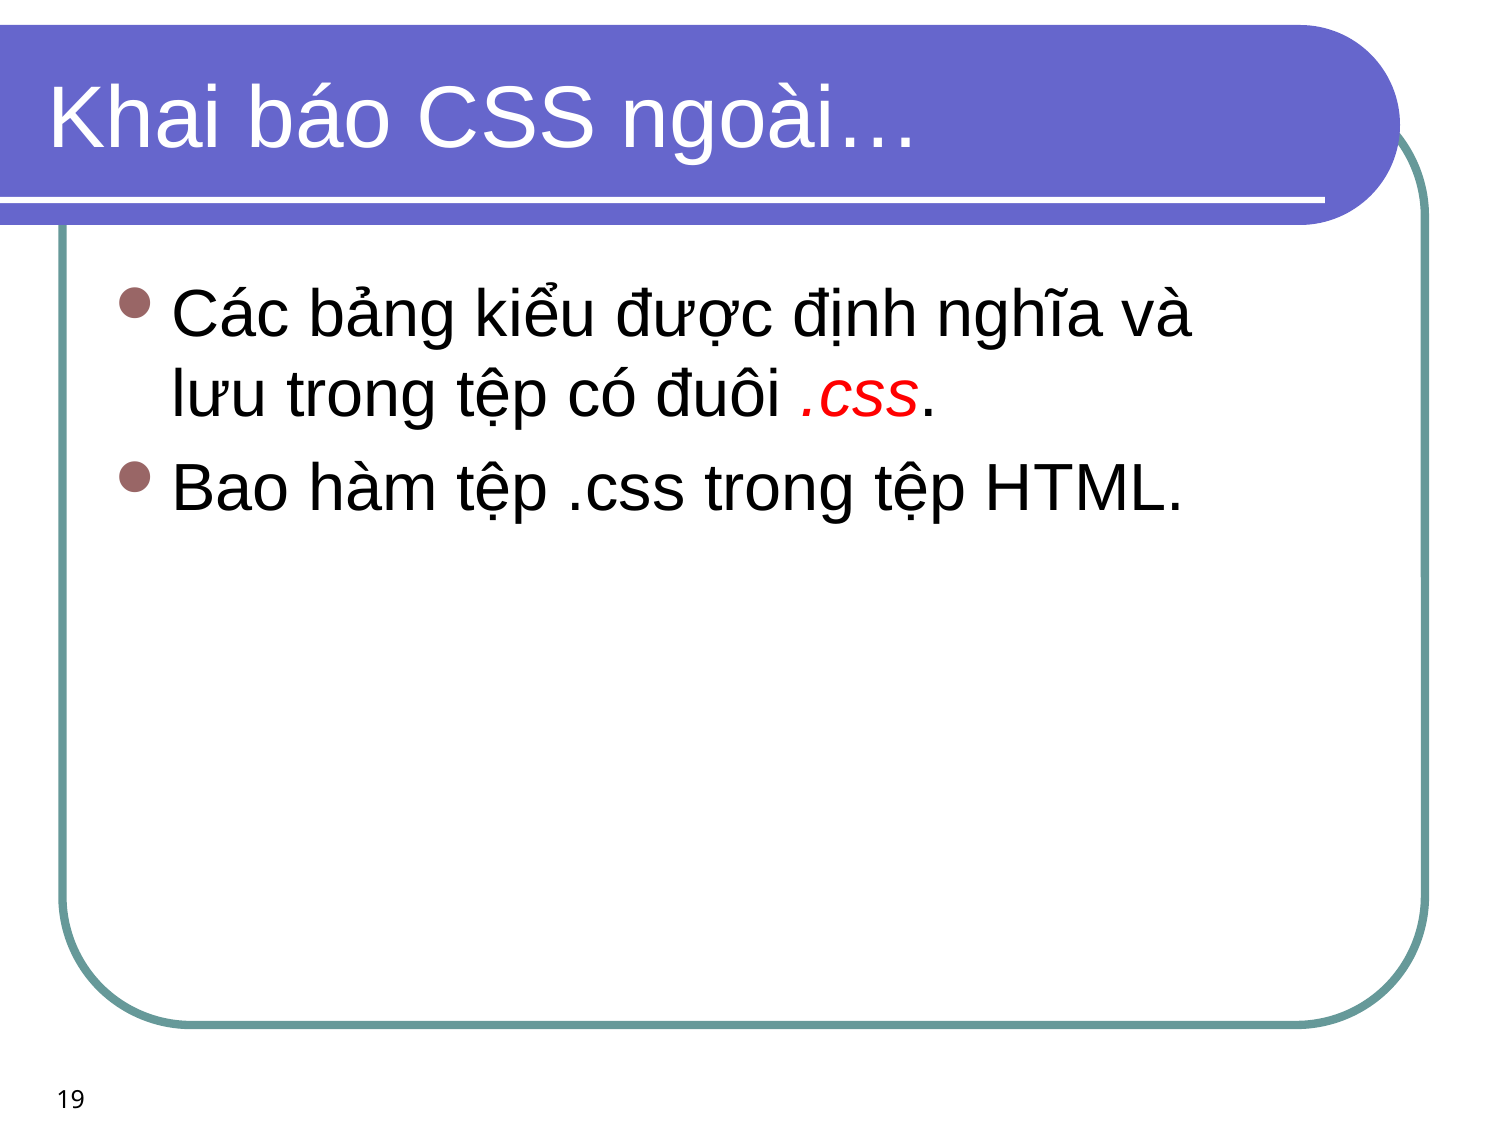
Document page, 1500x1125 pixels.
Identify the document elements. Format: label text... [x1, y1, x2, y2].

title Khai báo CSS ngoài… [32, 37, 1347, 188]
slide_number 19 [0, 1049, 101, 1125]
list Các bảng kiểu được định nghĩa và lưu trong tệp có đuôi .css. Bao hàm tệp .css trong tệp HTML. [99, 262, 1400, 988]
